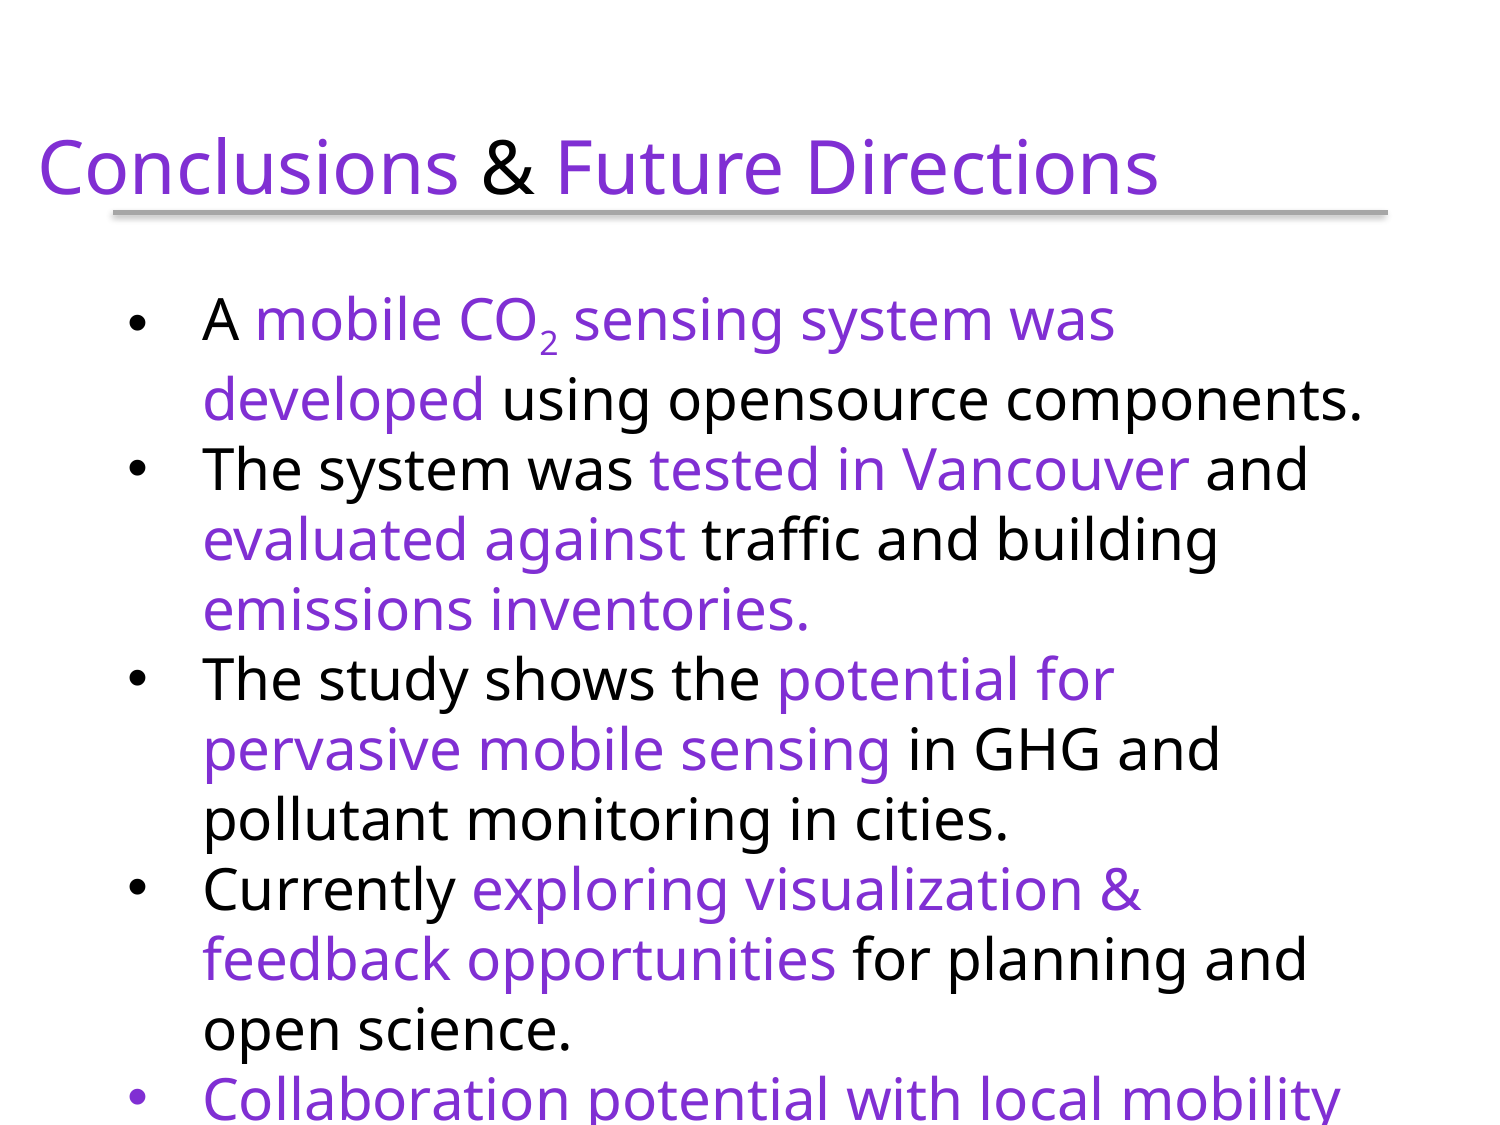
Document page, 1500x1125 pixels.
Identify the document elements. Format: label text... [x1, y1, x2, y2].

text_box A mobile CO2 sensing system was developed using opensource components. The system was tested in Vancouver and evaluated against traffic and building emissions inventories. The study shows the potential for pervasive mobile sensing in GHG and pollutant monitoring in cities. Currently exploring visualization & feedback opportunities for planning and open science. Collaboration potential with local mobility providers for long term & spatially extensive/intensive monitoring [112, 274, 1388, 1125]
text_box Conclusions & Future Directions [22, 112, 1176, 218]
